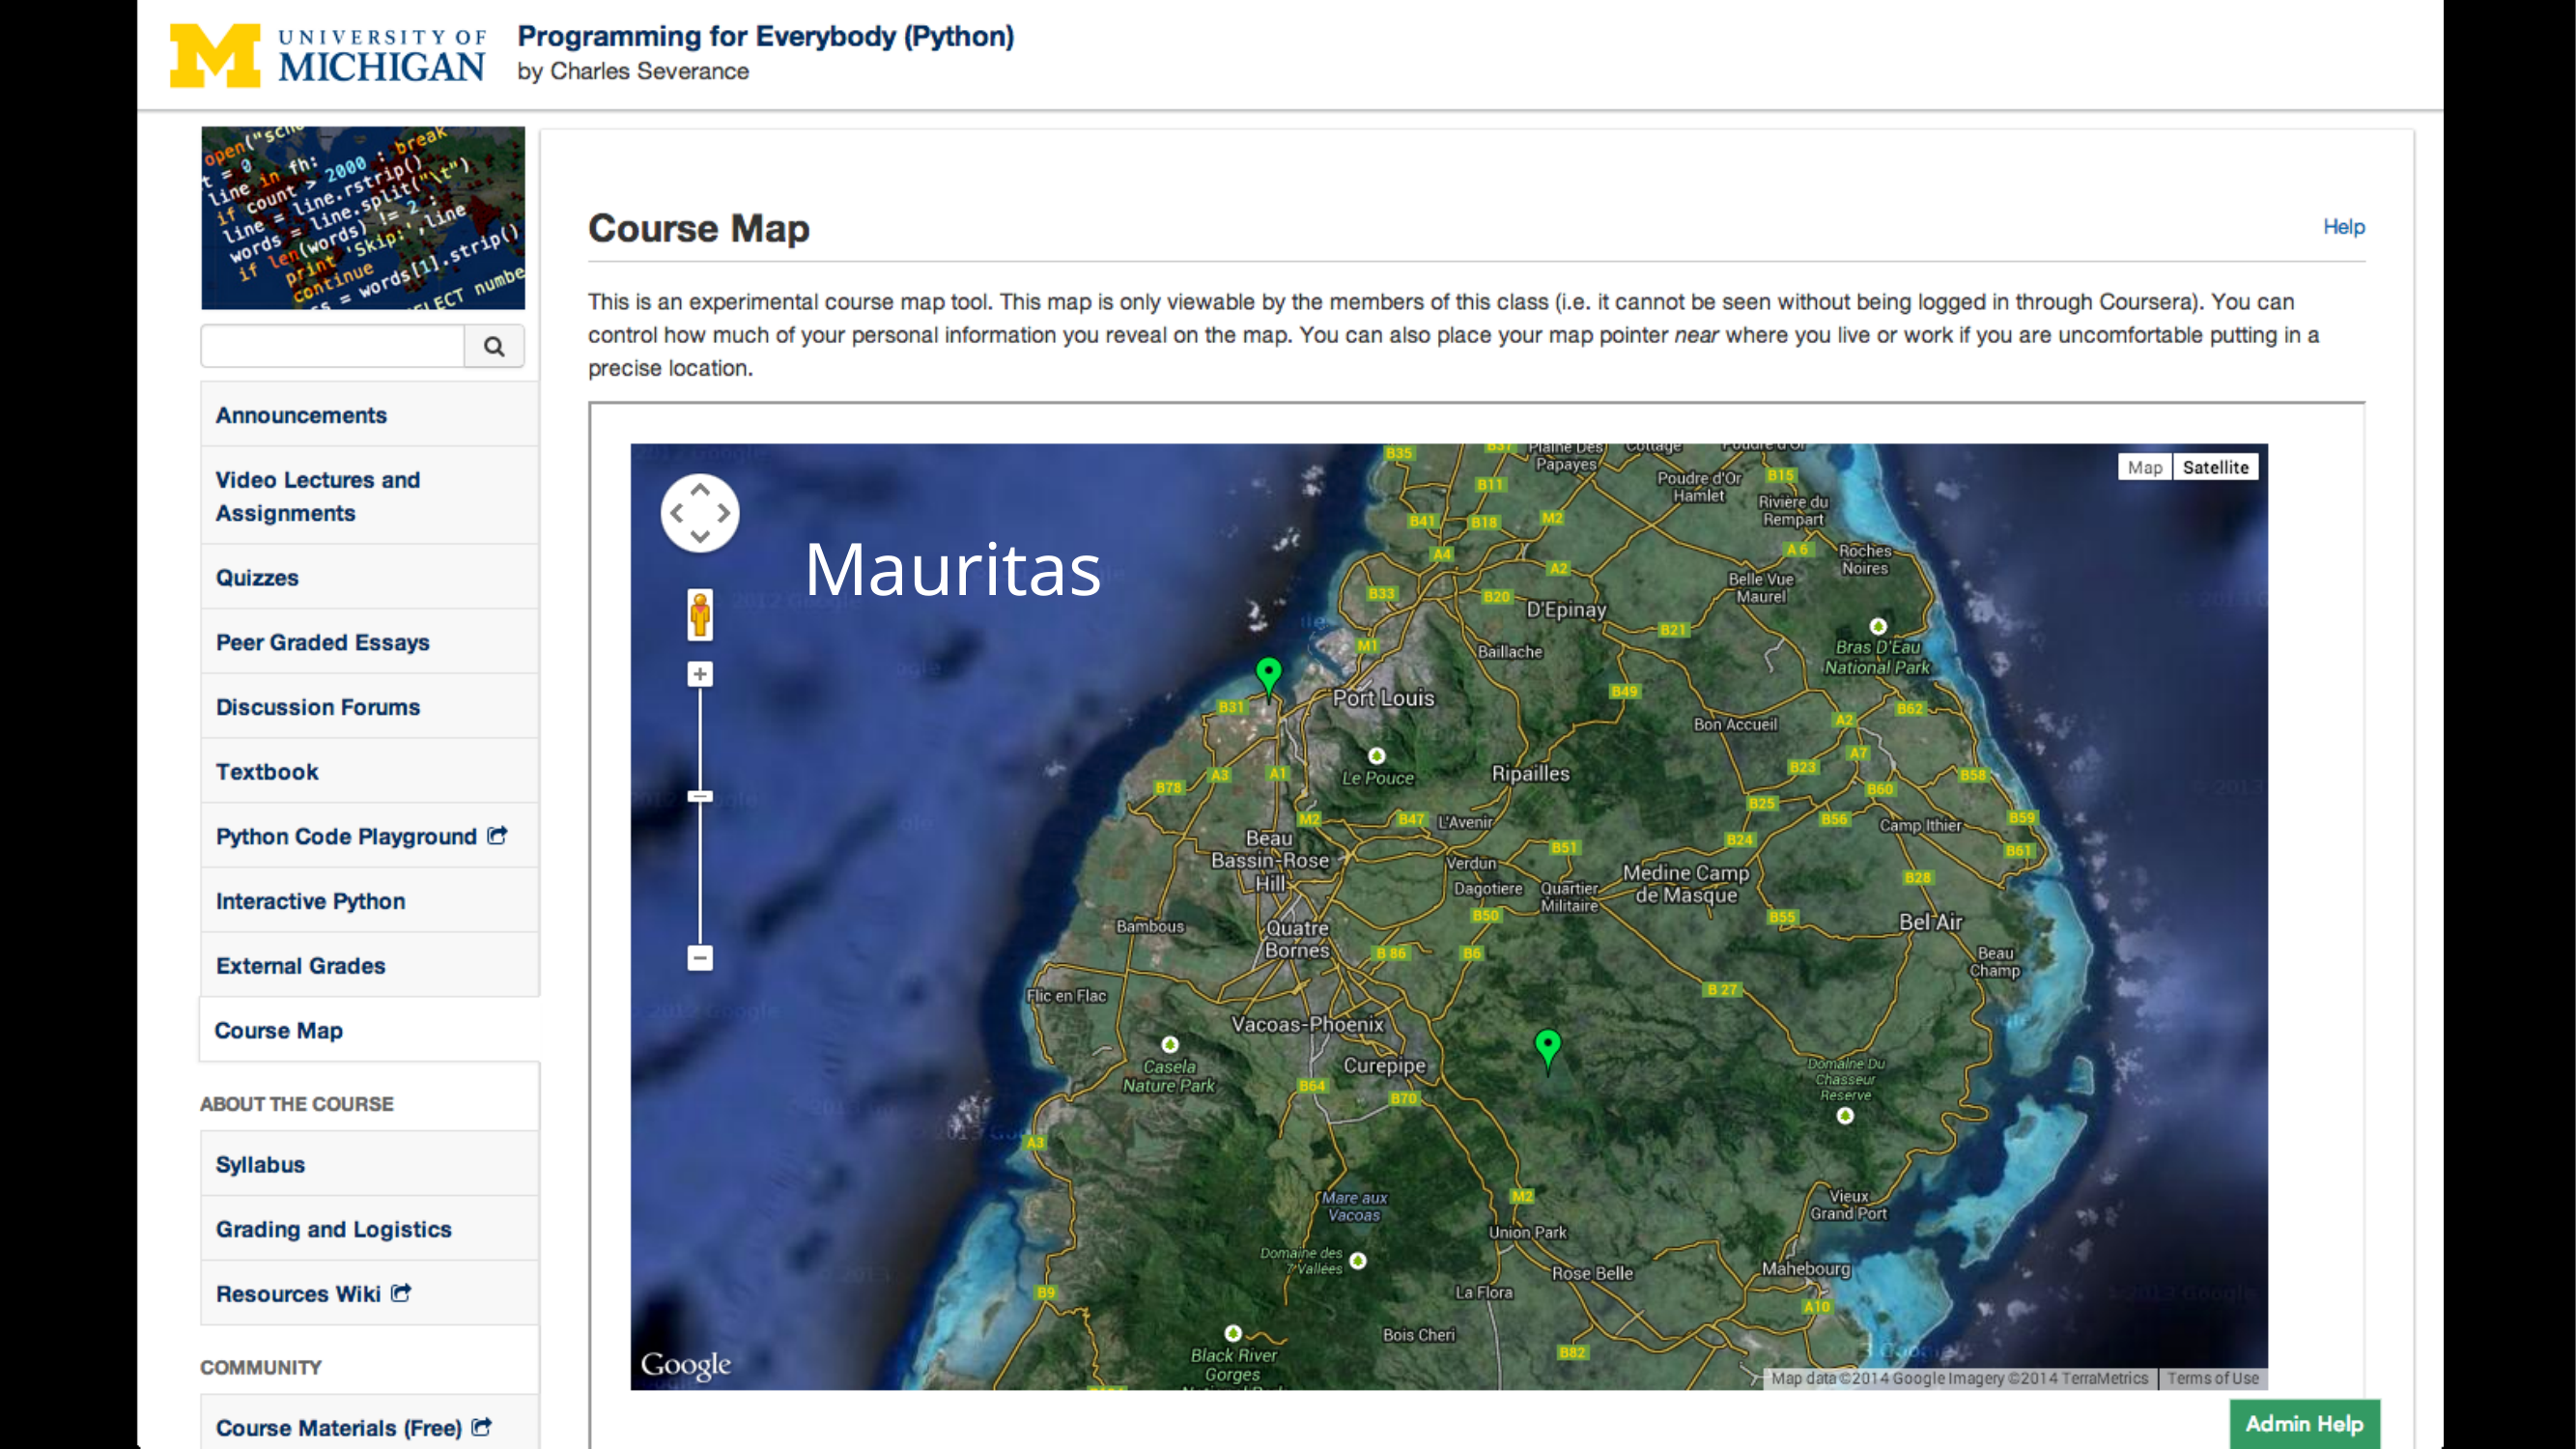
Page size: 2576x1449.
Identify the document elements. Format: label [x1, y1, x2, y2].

picture [134, 0, 2444, 1449]
